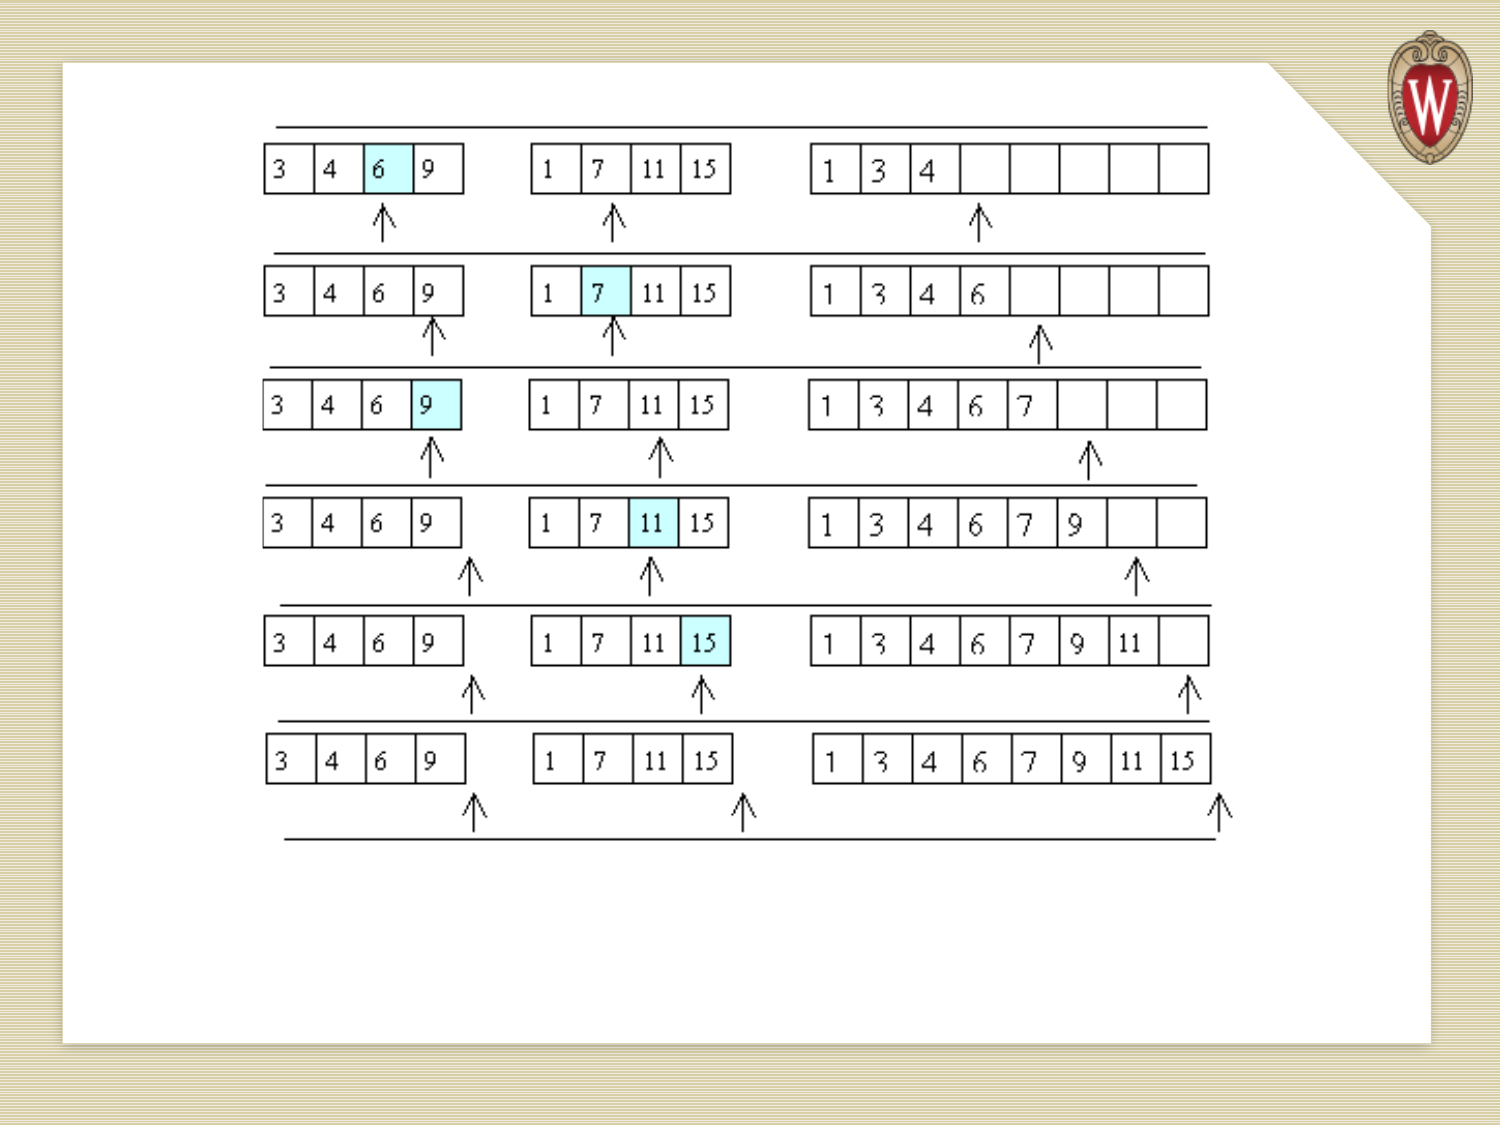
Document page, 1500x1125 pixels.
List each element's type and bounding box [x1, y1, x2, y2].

picture [262, 124, 1235, 843]
